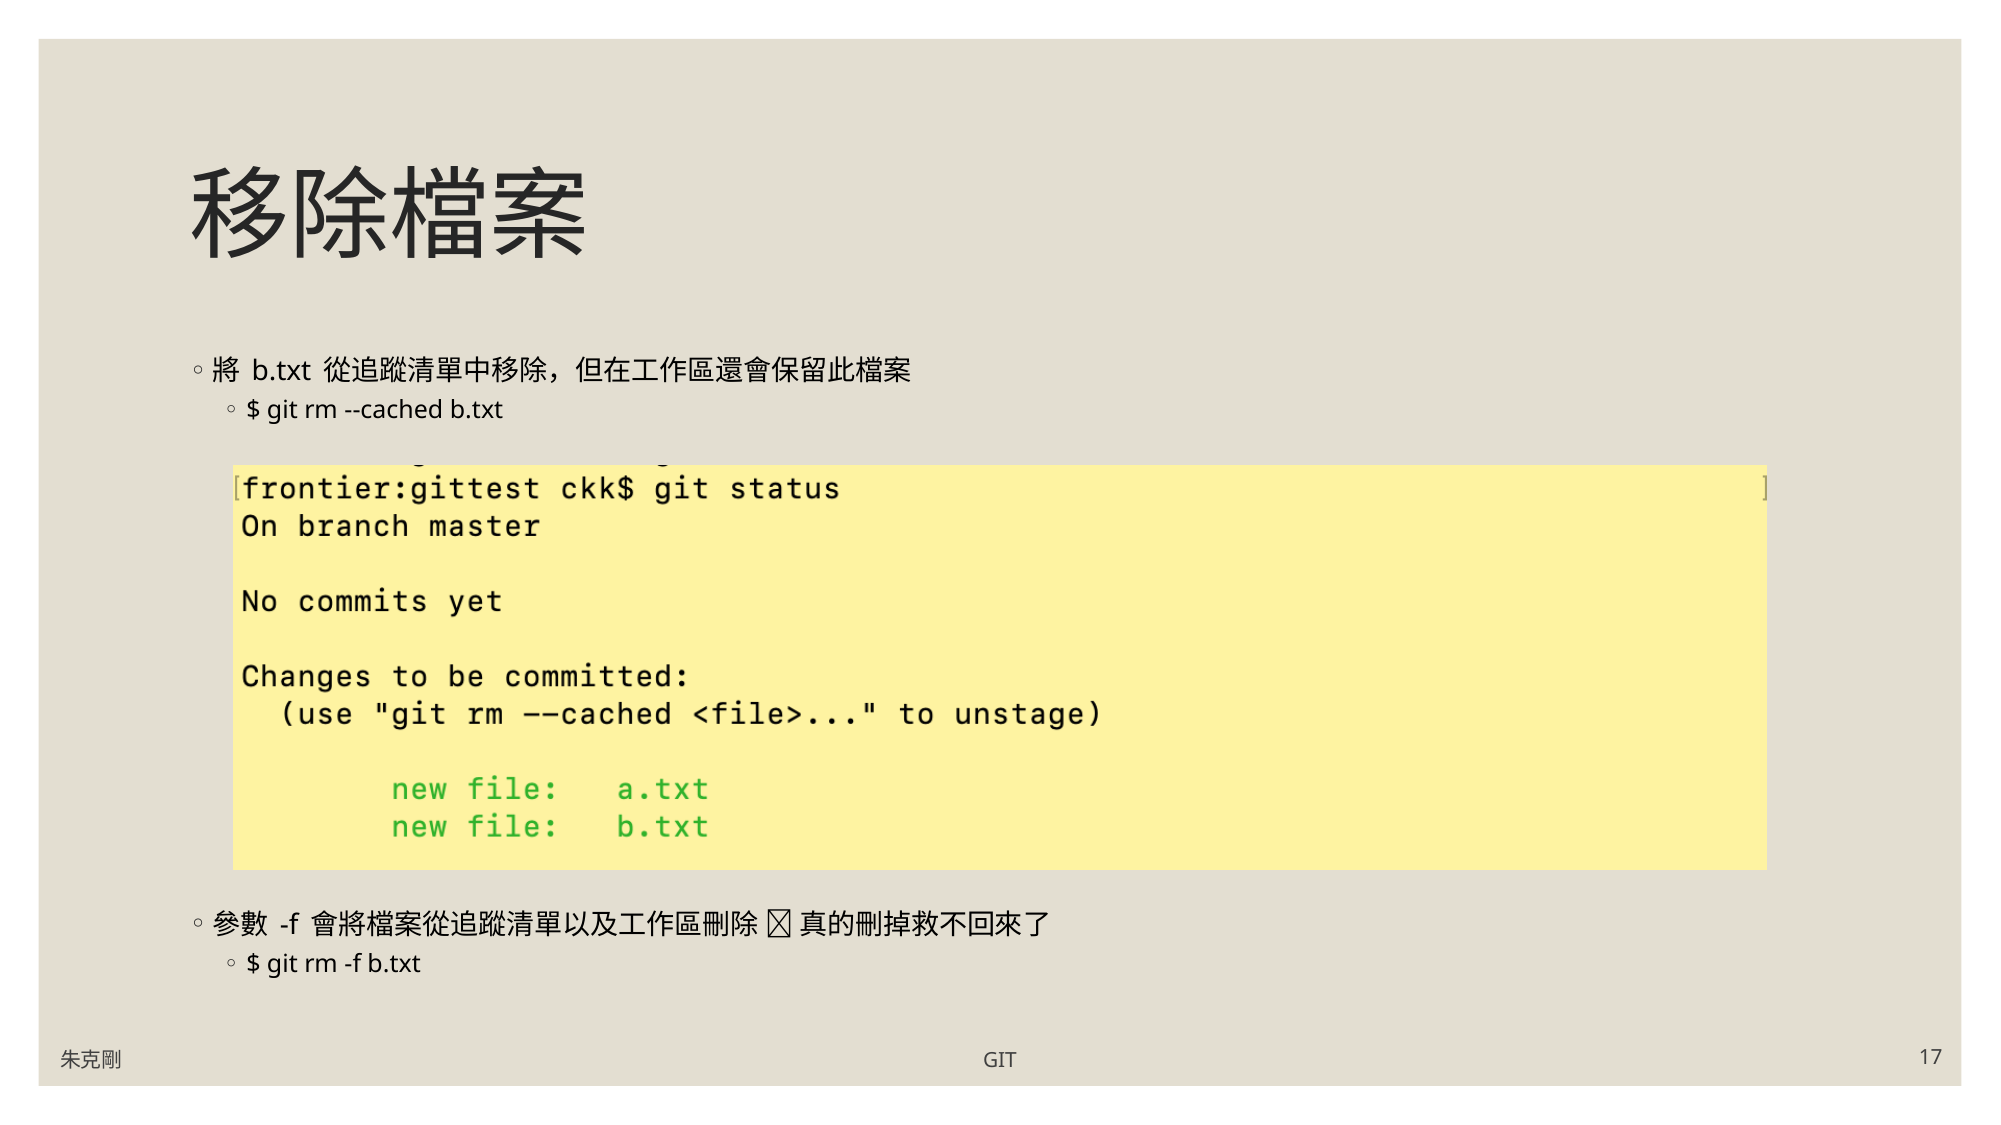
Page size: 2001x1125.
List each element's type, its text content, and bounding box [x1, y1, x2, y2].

slide_number 17 [1717, 1034, 1958, 1080]
picture [233, 465, 1767, 870]
list 將 b.txt 從追蹤清單中移除，但在工作區還會保留此檔案 $ git rm --cached b.txt 參數 -f 會將檔案從追蹤清單以及工作區刪除  真的刪掉救不回來了 $ git rm -f b.txt [174, 345, 1825, 990]
slide_number 朱克剛 [45, 1034, 495, 1080]
footer GIT [572, 1034, 1428, 1080]
title 移除檔案 [174, 105, 1825, 331]
